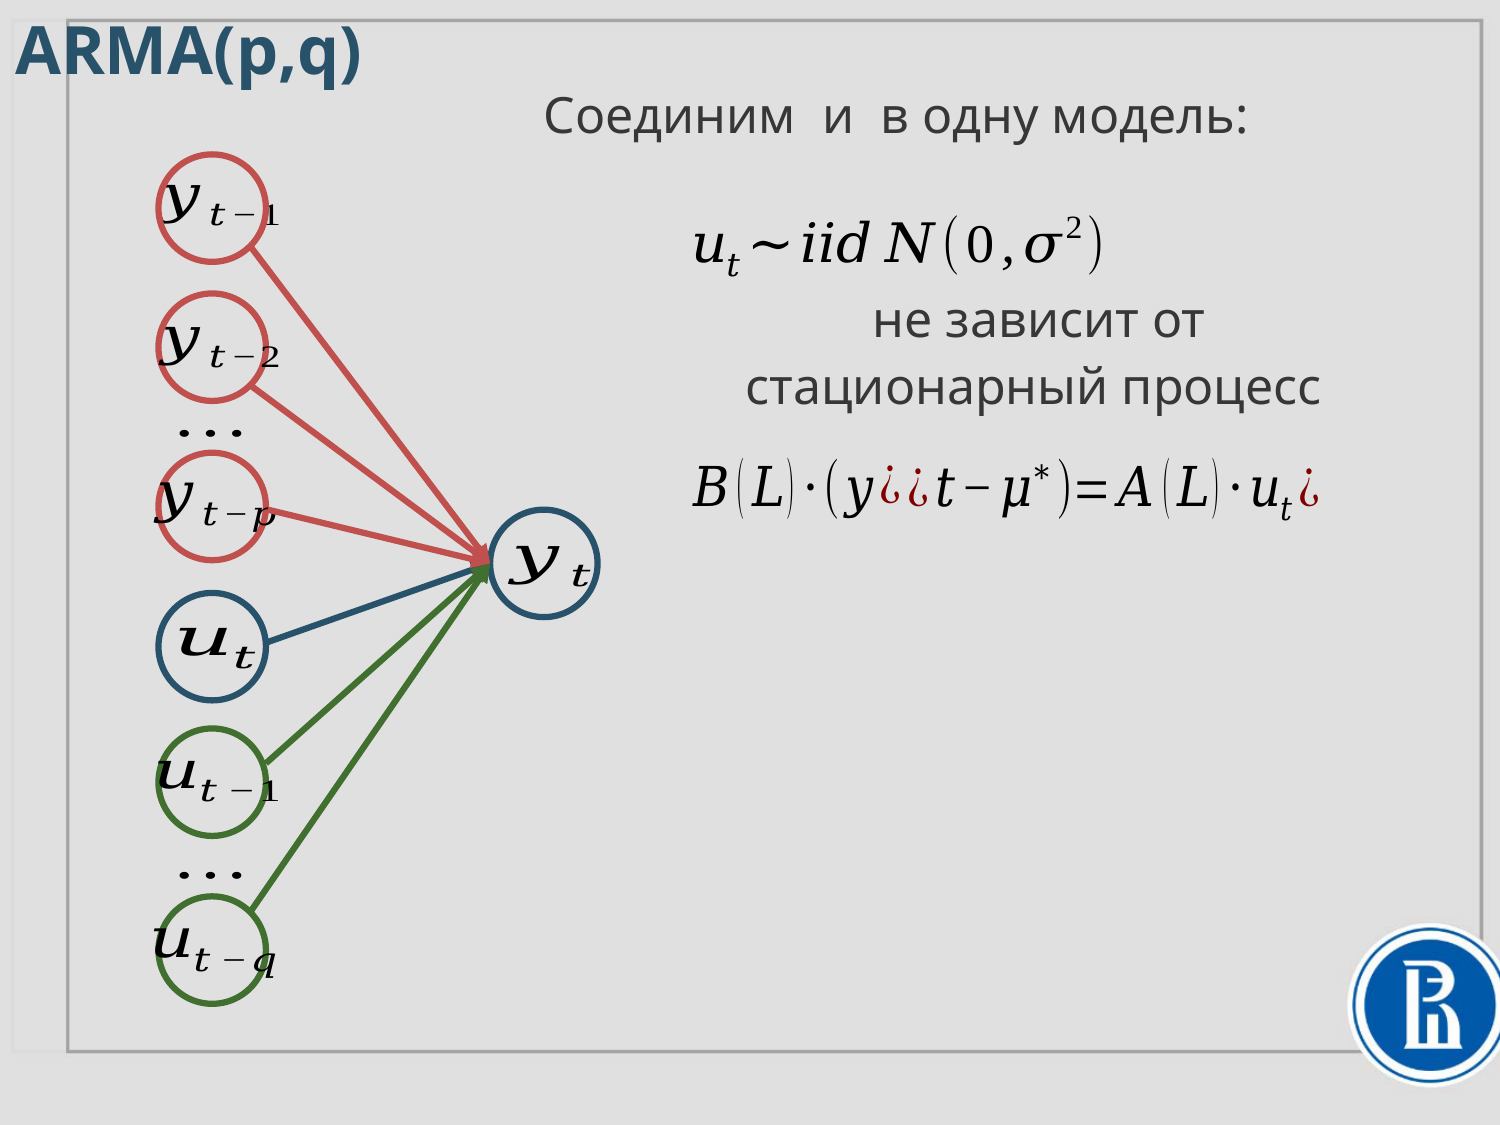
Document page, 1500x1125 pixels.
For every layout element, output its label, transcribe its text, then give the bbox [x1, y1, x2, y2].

text_box [156, 590, 244, 703]
text_box [156, 894, 269, 1006]
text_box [249, 385, 491, 562]
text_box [267, 509, 491, 561]
picture [0, 96, 1500, 1125]
text_box [156, 726, 244, 839]
text_box [156, 485, 172, 520]
text_box [497, 507, 600, 620]
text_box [249, 563, 491, 913]
text_box [156, 291, 244, 404]
text_box [156, 152, 269, 264]
text_box [158, 450, 243, 563]
text_box ARMA(p,q) [0, 0, 1500, 96]
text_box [249, 245, 491, 384]
